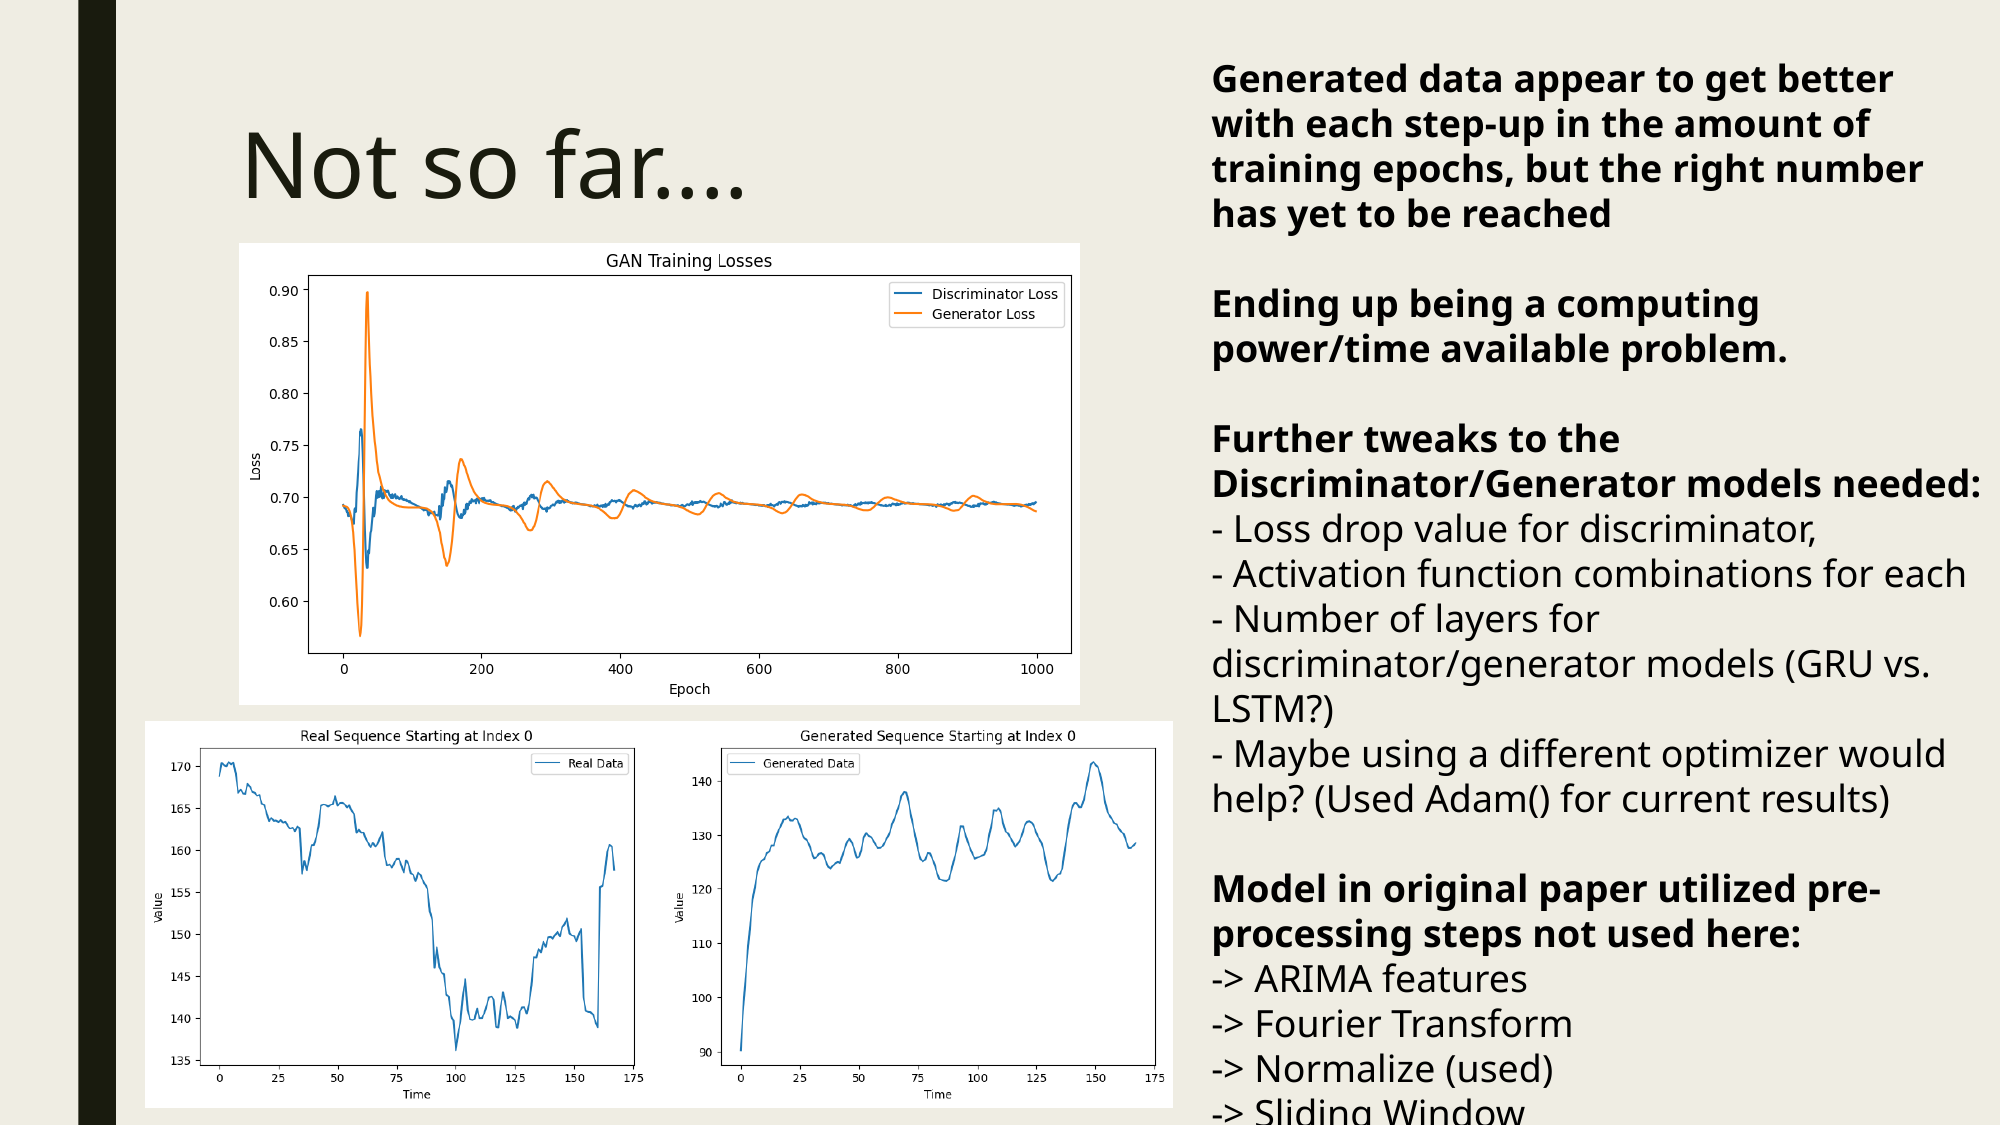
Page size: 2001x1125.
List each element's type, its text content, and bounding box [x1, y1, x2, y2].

picture [145, 721, 1173, 1108]
title Not so far.... [225, 112, 1196, 357]
text_box Generated data appear to get better with each step-up in the amount of training epochs, but the right number has yet to be reached Ending up being a computing power/time available problem. Further tweaks to the Discriminator/Generator models needed: - Loss drop value for discriminator, - Activation function combinations for each - Number of layers for discriminator/generator models (GRU vs. LSTM?) - Maybe using a different optimizer would help? (Used Adam() for current results) Model in original paper utilized pre-processing steps not used here: -> ARIMA features -> Fourier Transform -> Normalize (used) -> Sliding Window [1196, 47, 2000, 1125]
picture [239, 242, 1080, 705]
